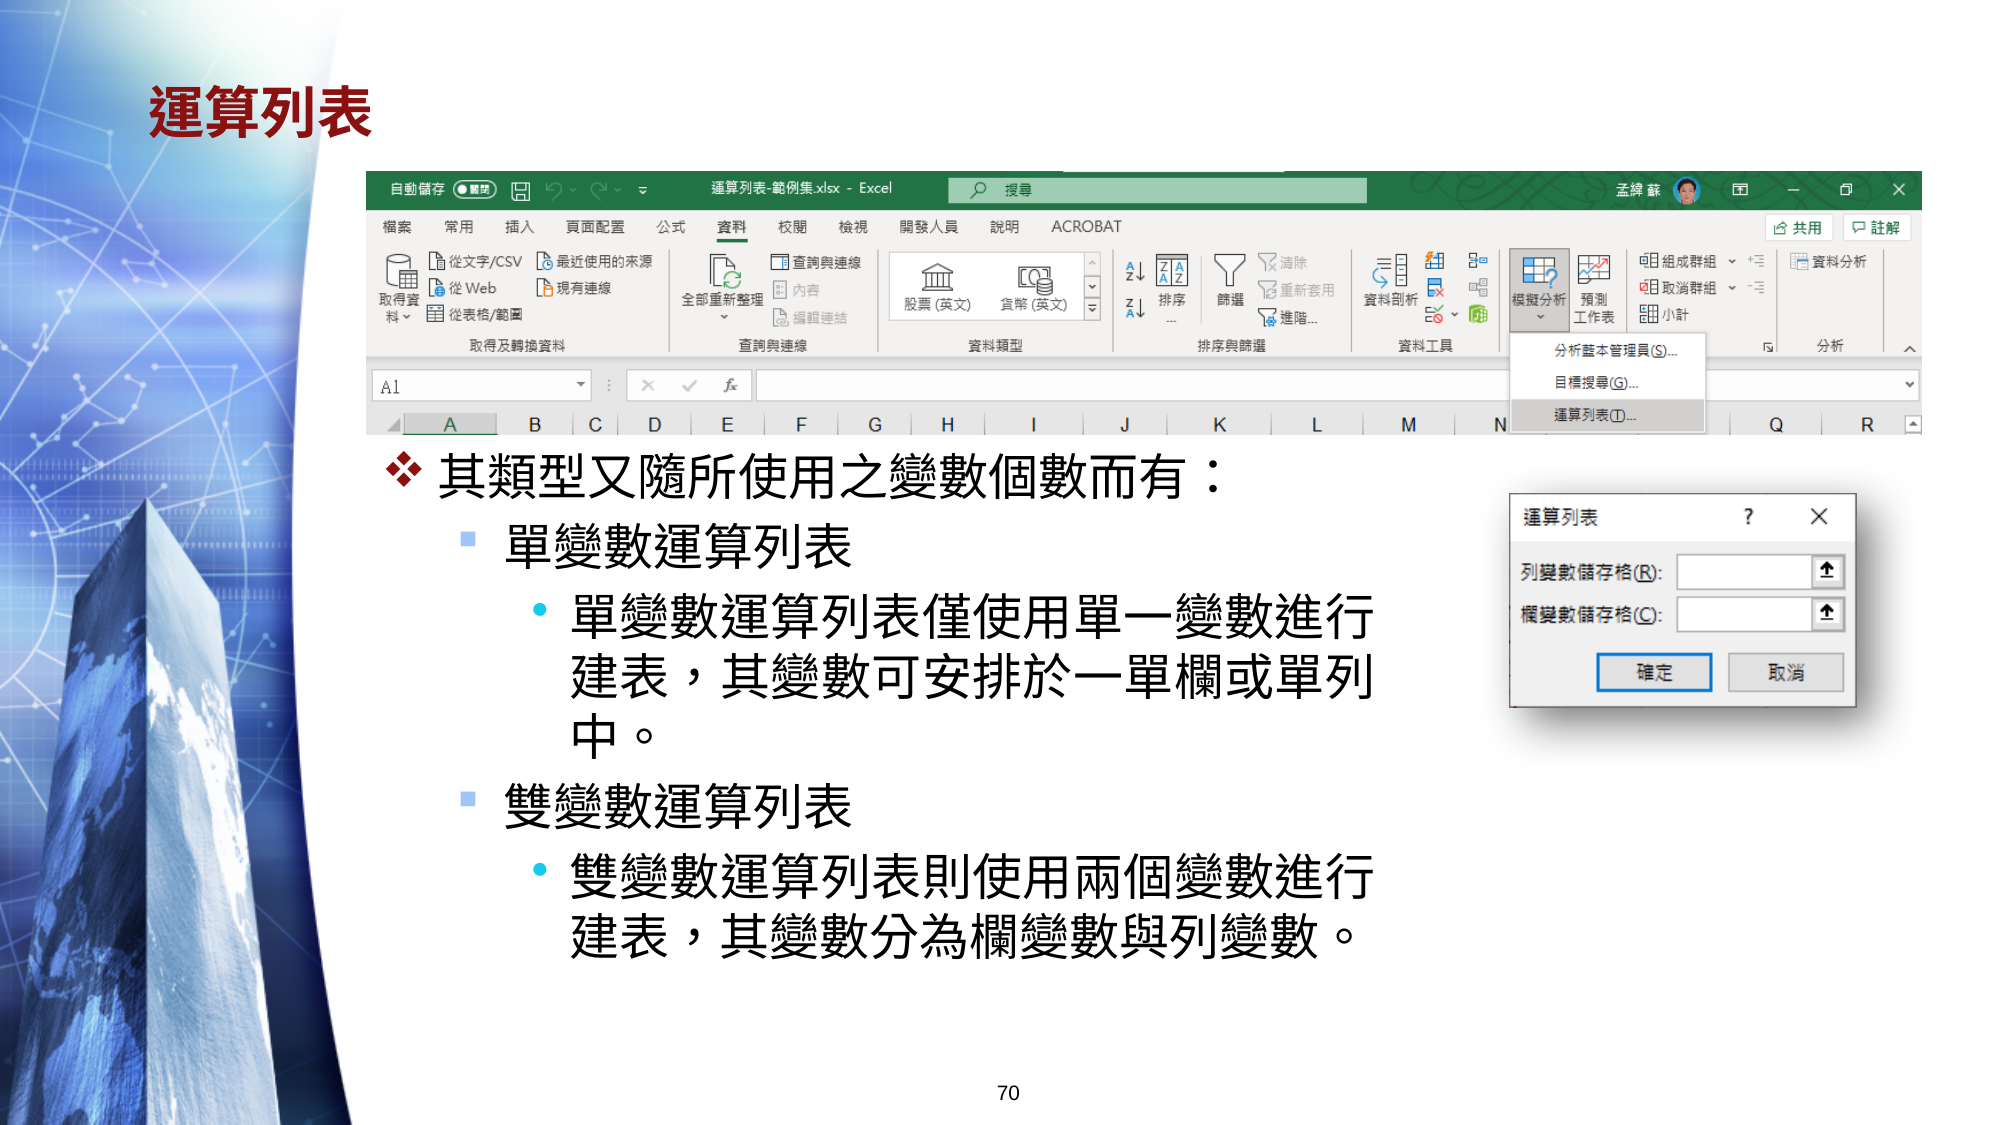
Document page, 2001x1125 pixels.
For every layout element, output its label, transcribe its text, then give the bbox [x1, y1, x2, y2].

picture [0, 0, 1922, 1125]
slide_number 70 [916, 1071, 1100, 1115]
picture [1509, 493, 1857, 708]
title 運算列表 [133, 75, 1684, 155]
list 其類型又隨所使用之變數個數而有： 單變數運算列表 單變數運算列表僅使用單一變數進行建表，其變數可安排於一單欄或單列中。 雙變數運算列表 雙變數運算列表則使用兩個變數進行建表，其變數分為欄變數與列變數。 [366, 437, 1391, 1125]
